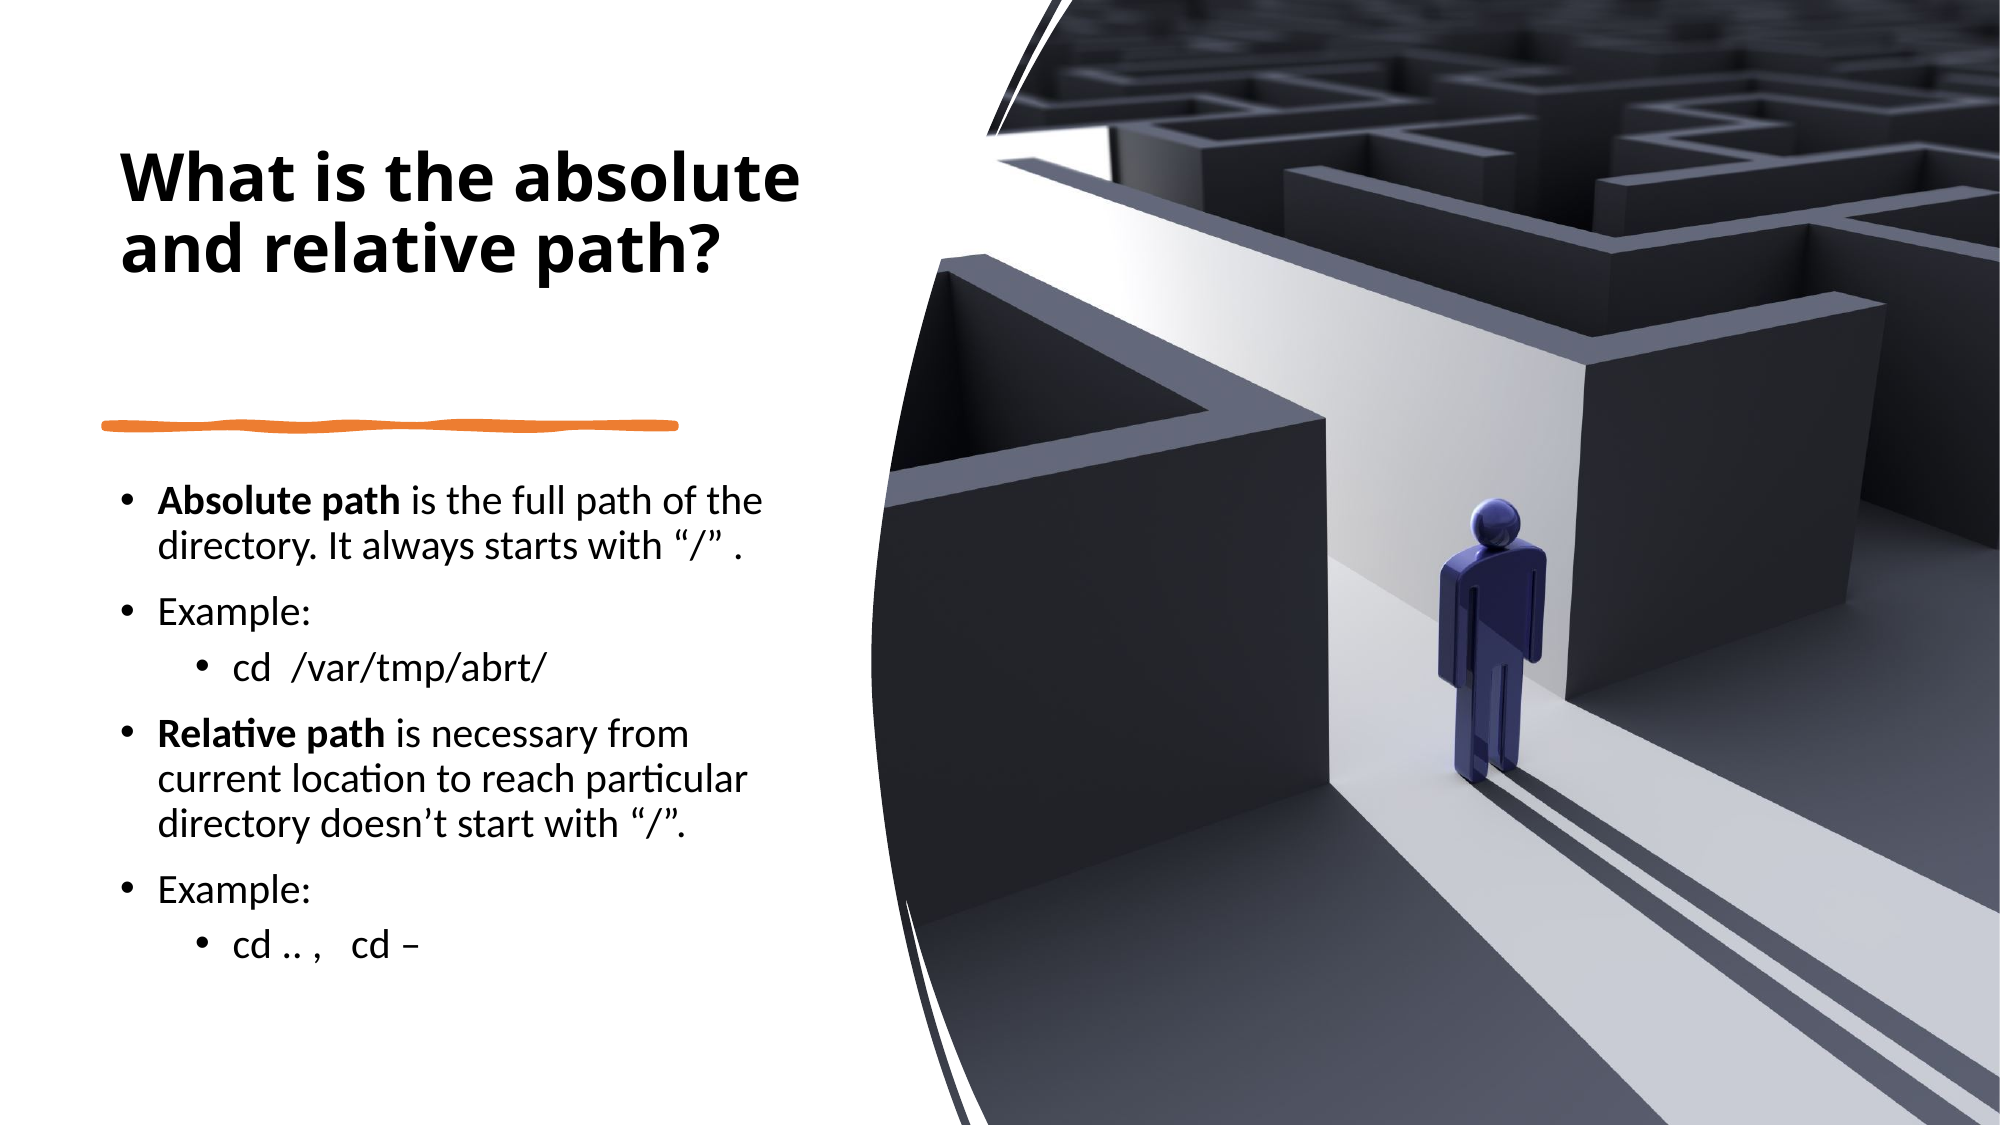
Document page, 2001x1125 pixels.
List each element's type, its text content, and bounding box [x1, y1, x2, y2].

text_box [0, 0, 871, 1125]
picture [871, 0, 2000, 1125]
title What is the absolute and relative path? [105, 53, 822, 375]
text_box [103, 421, 676, 431]
list Absolute path is the full path of the directory. It always starts with “/” . Example: cd /var/tmp/abrt/ Relative path is necessary from current location to reach particular directory doesn’t start with “/”. Example: cd .. , cd – [105, 471, 802, 1016]
